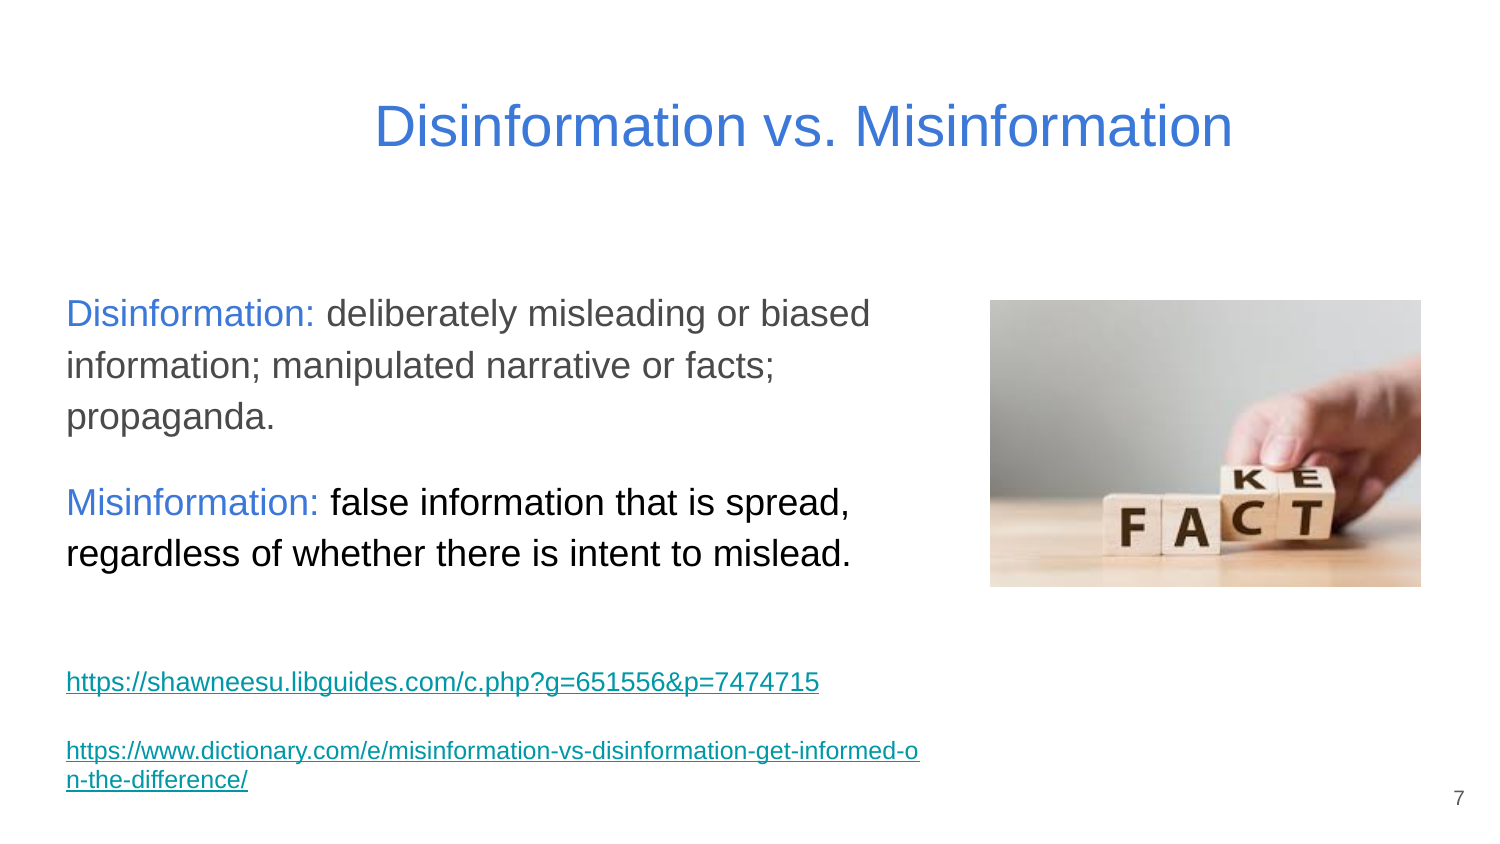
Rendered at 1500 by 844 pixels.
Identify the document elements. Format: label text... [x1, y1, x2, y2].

title Disinformation vs. Misinformation [51, 72, 1449, 167]
slide_number ‹#› [1389, 764, 1480, 830]
list Disinformation: deliberately misleading or biased information; manipulated narrative or facts; propaganda. Misinformation: false information that is spread, regardless of whether there is intent to mislead. https://shawneesu.libguides.com/c.php?g=651556&p=7474715 https://www.dictionary.com/e/misinformation-vs-disinformation-get-informed-on-the-difference/ [51, 189, 948, 830]
picture [990, 300, 1421, 588]
